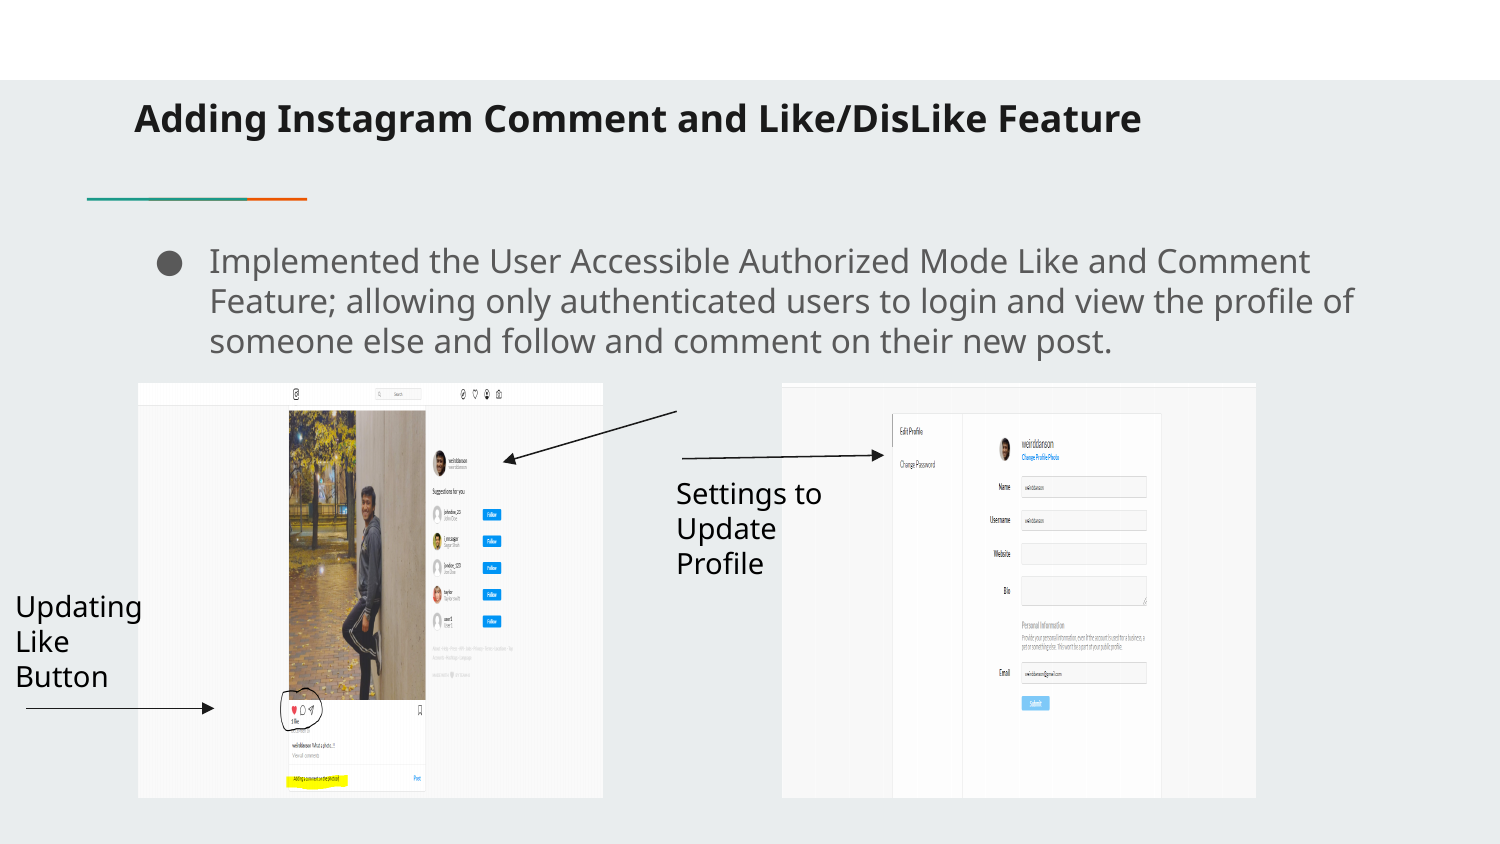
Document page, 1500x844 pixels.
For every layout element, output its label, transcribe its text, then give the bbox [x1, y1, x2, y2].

title Adding Instagram Comment and Like/DisLike Feature [119, 79, 1381, 183]
picture [781, 382, 1256, 798]
text_box Updating Like Button [0, 573, 133, 709]
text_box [682, 455, 885, 460]
subtitle Implemented the User Accessible Authorized Mode Like and Comment Feature; allowing only authenticated users to login and view the profile of someone else and follow and comment on their new post. [119, 225, 1381, 314]
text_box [502, 411, 677, 463]
picture [138, 382, 604, 798]
text_box Settings to Update Profile [660, 466, 776, 607]
